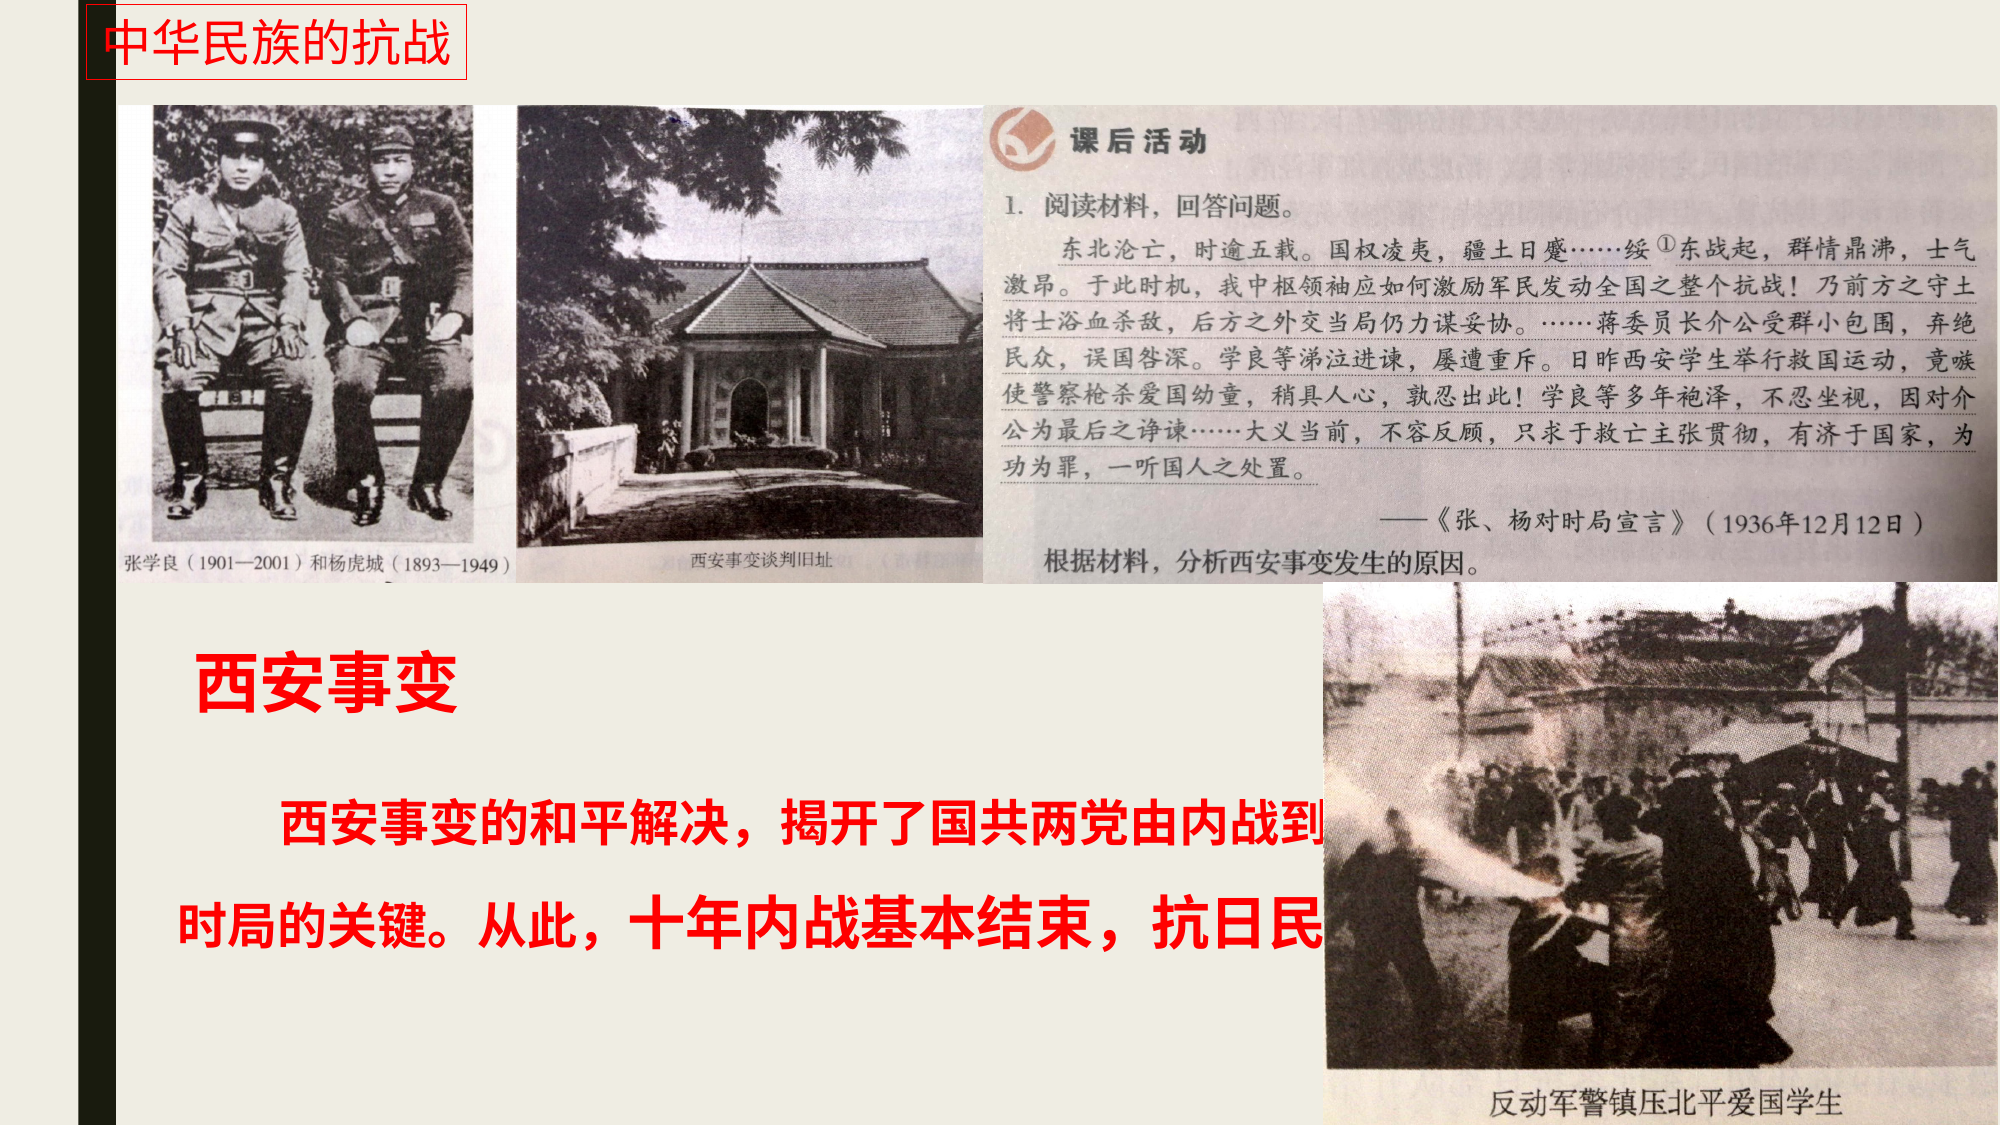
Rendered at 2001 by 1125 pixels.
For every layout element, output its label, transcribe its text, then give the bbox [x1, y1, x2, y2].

text_box 西安事变的和平解决，揭开了国共两党由内战到联合抗日的序幕，成为扭转时局的关键。从此，十年内战基本结束，抗日民族统一战线初步形成。 [162, 753, 1323, 964]
text_box 西安事变 [178, 633, 542, 729]
picture [79, 105, 1998, 1125]
text_box 中华民族的抗战 [86, 4, 467, 80]
